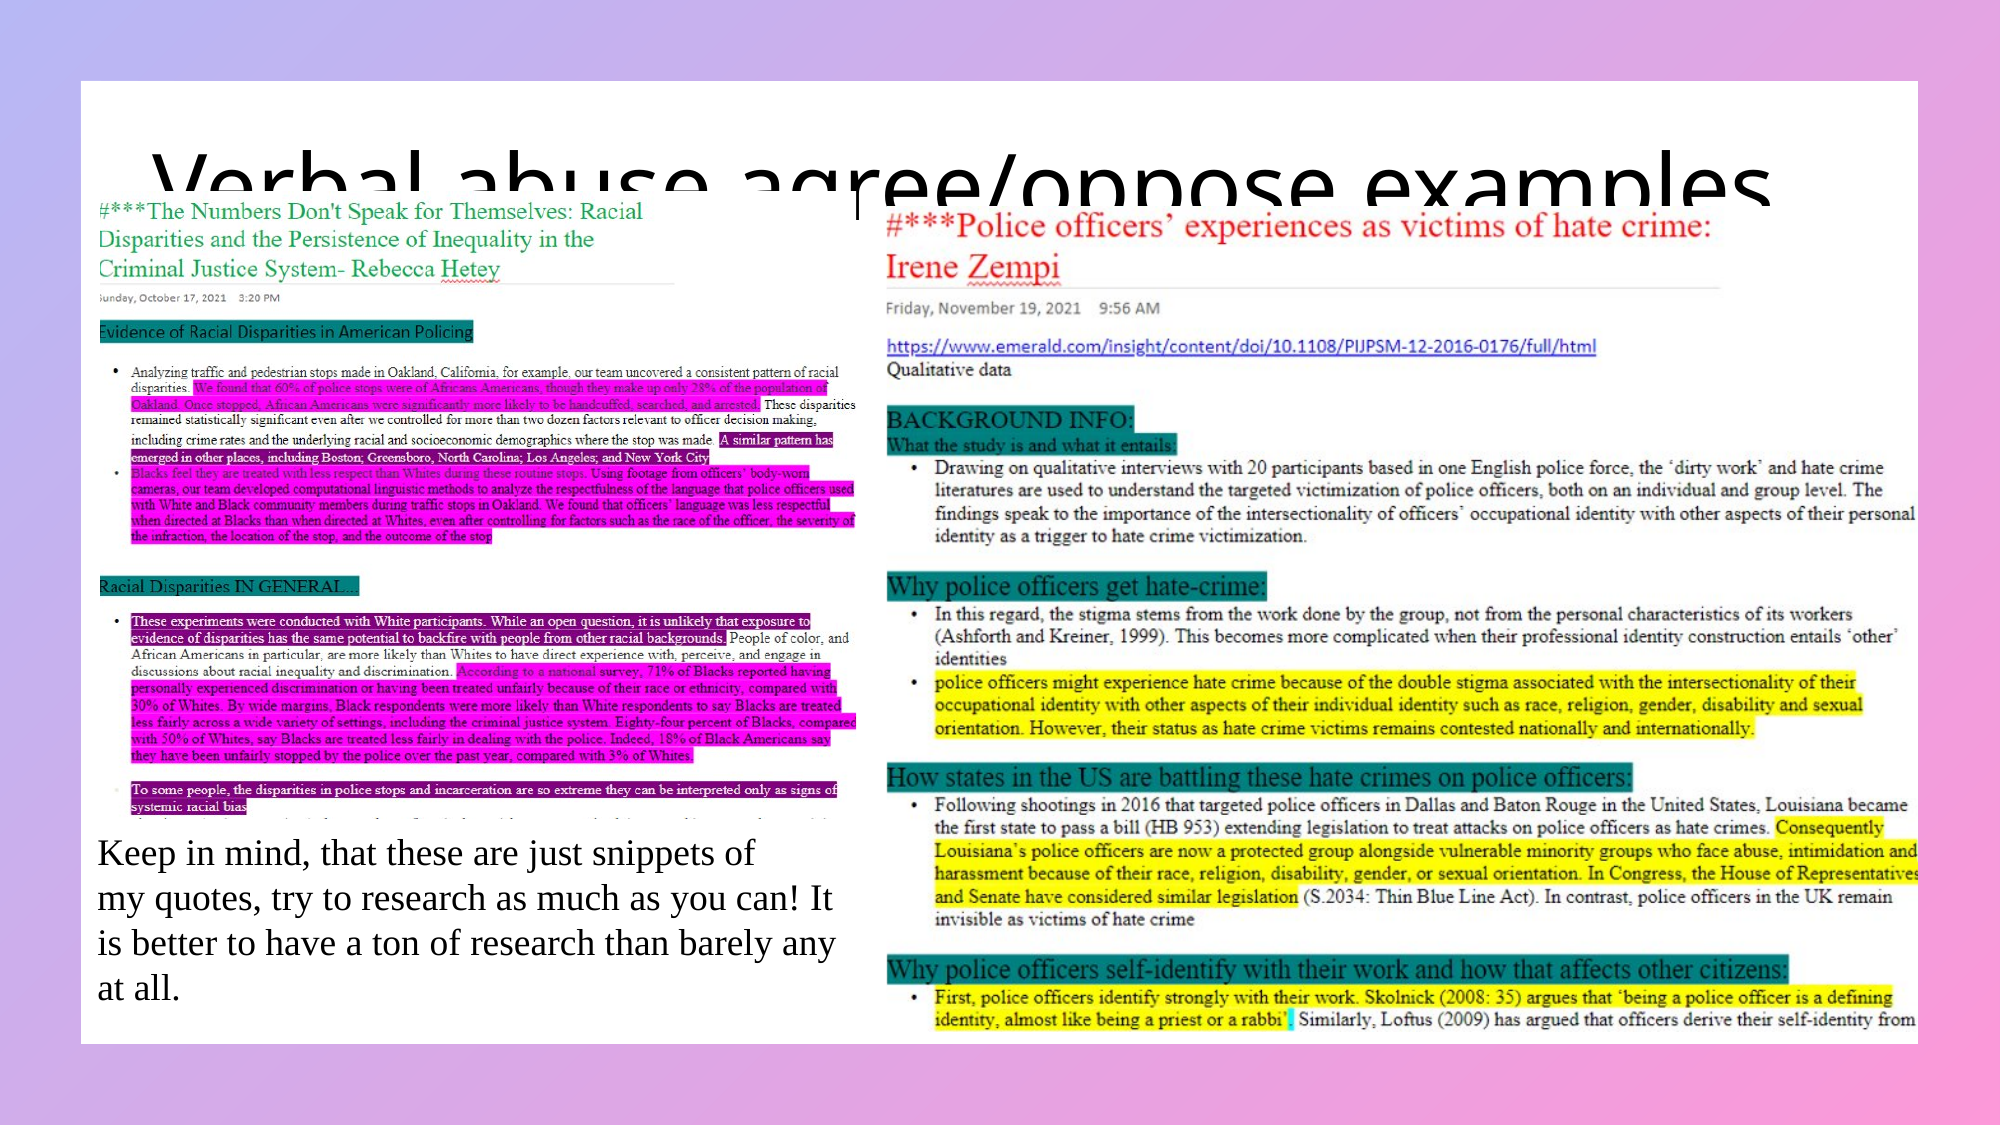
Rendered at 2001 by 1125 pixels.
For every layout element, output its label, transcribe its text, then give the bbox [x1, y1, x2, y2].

text_box Keep in mind, that these are just snippets of my quotes, try to research as much as you can! It is better to have a ton of research than barely any at all. [82, 820, 866, 1016]
title Verbal abuse agree/oppose examples [137, 133, 1863, 250]
picture [886, 206, 1918, 1033]
picture [100, 191, 857, 819]
